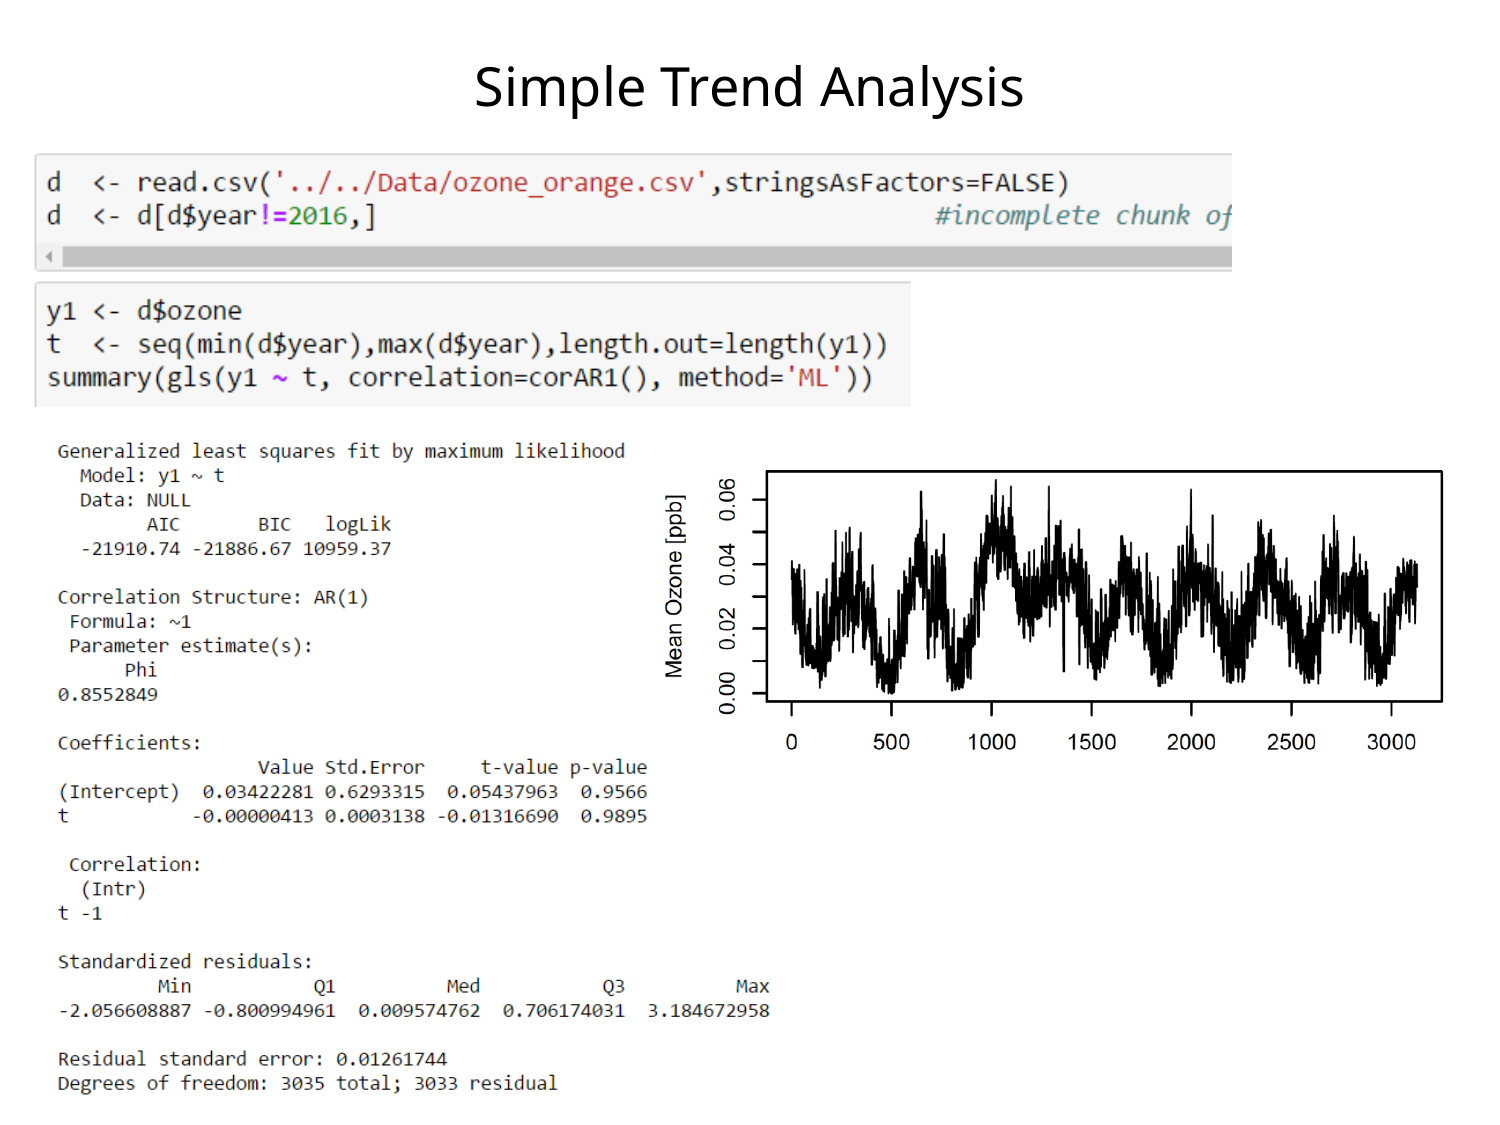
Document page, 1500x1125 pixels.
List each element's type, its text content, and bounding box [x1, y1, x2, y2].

picture [54, 437, 1463, 1098]
title Simple Trend Analysis [75, 45, 1425, 125]
picture [24, 149, 1232, 407]
